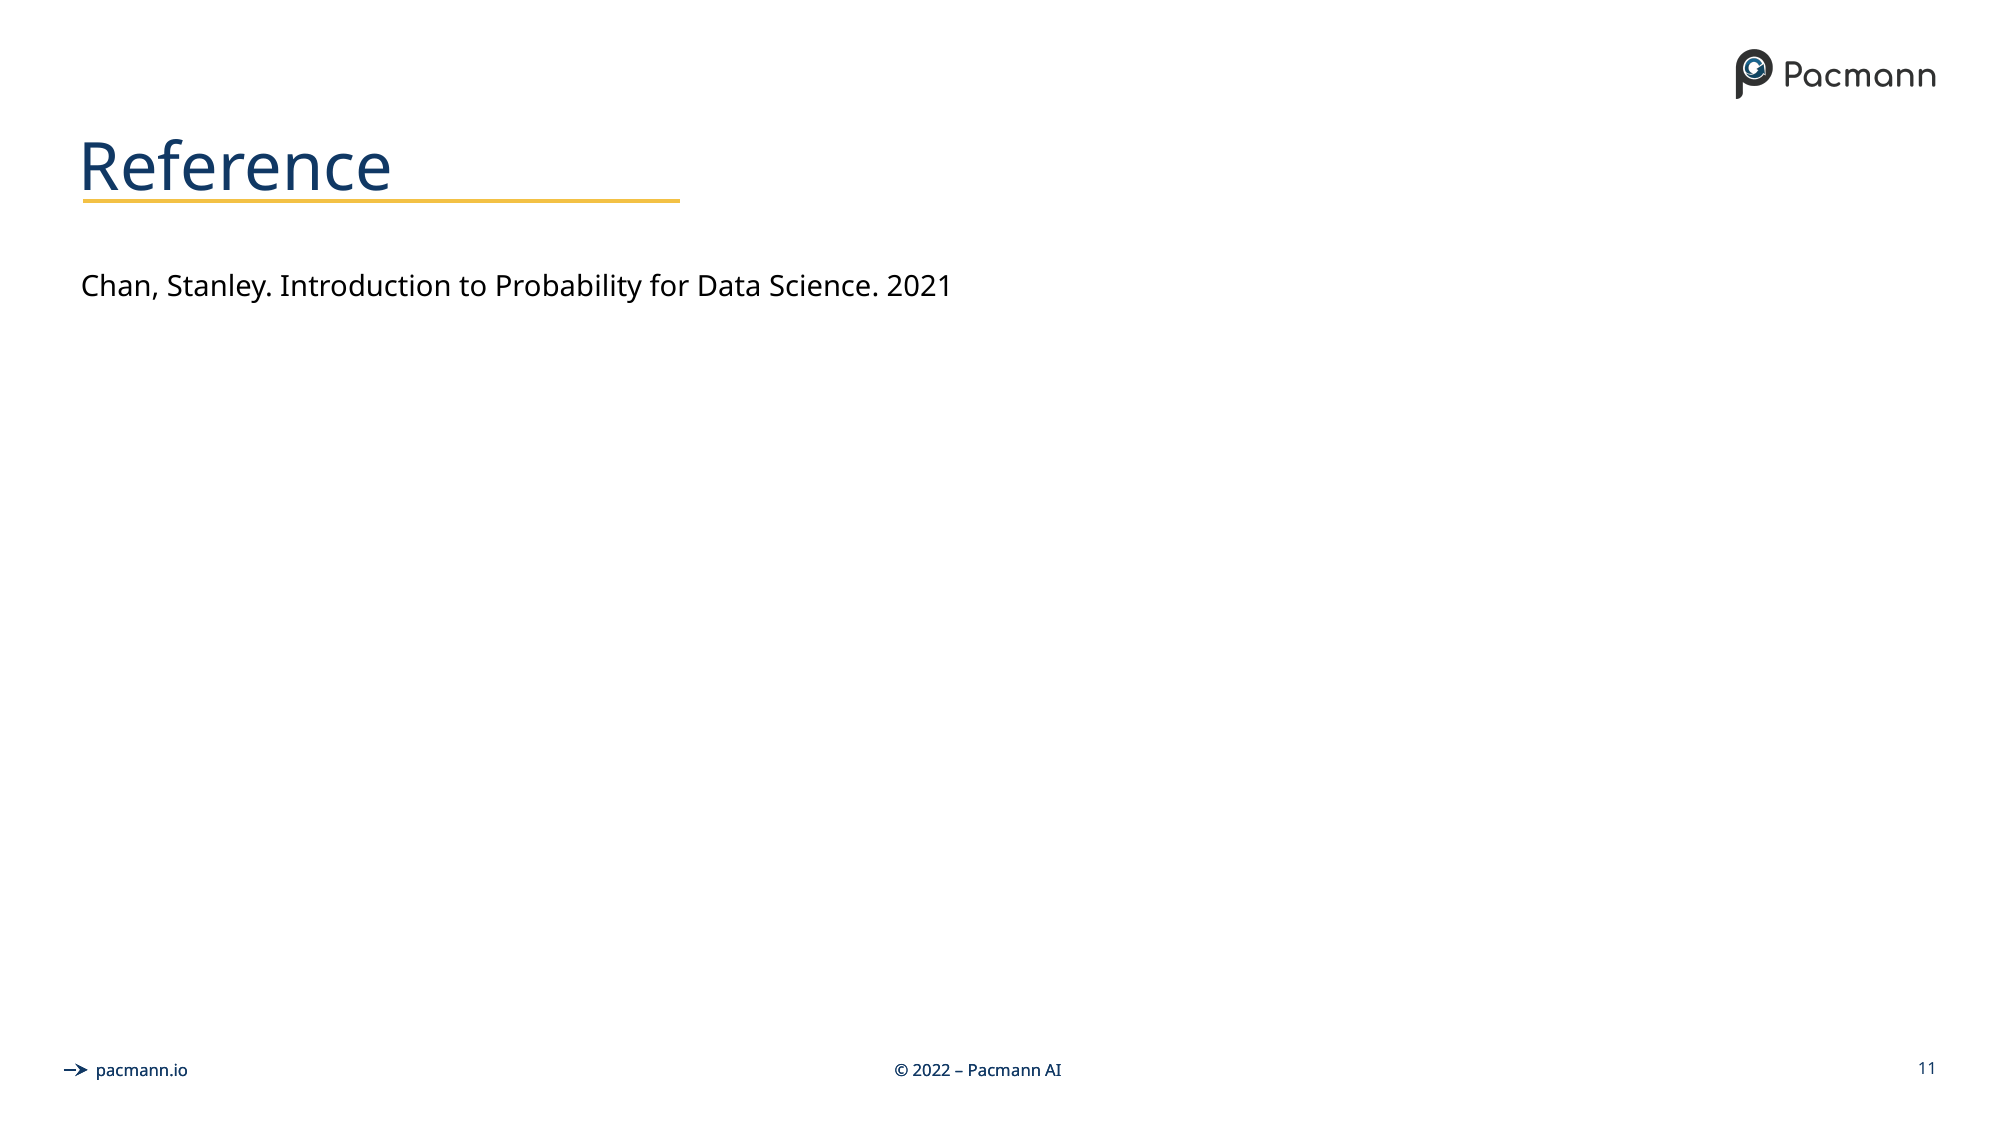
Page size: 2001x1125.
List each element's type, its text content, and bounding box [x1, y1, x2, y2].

picture [1707, 36, 1966, 112]
title Reference [63, 59, 1952, 278]
text_box Chan, Stanley. Introduction to Probability for Data Science. 2021 [65, 259, 1934, 310]
